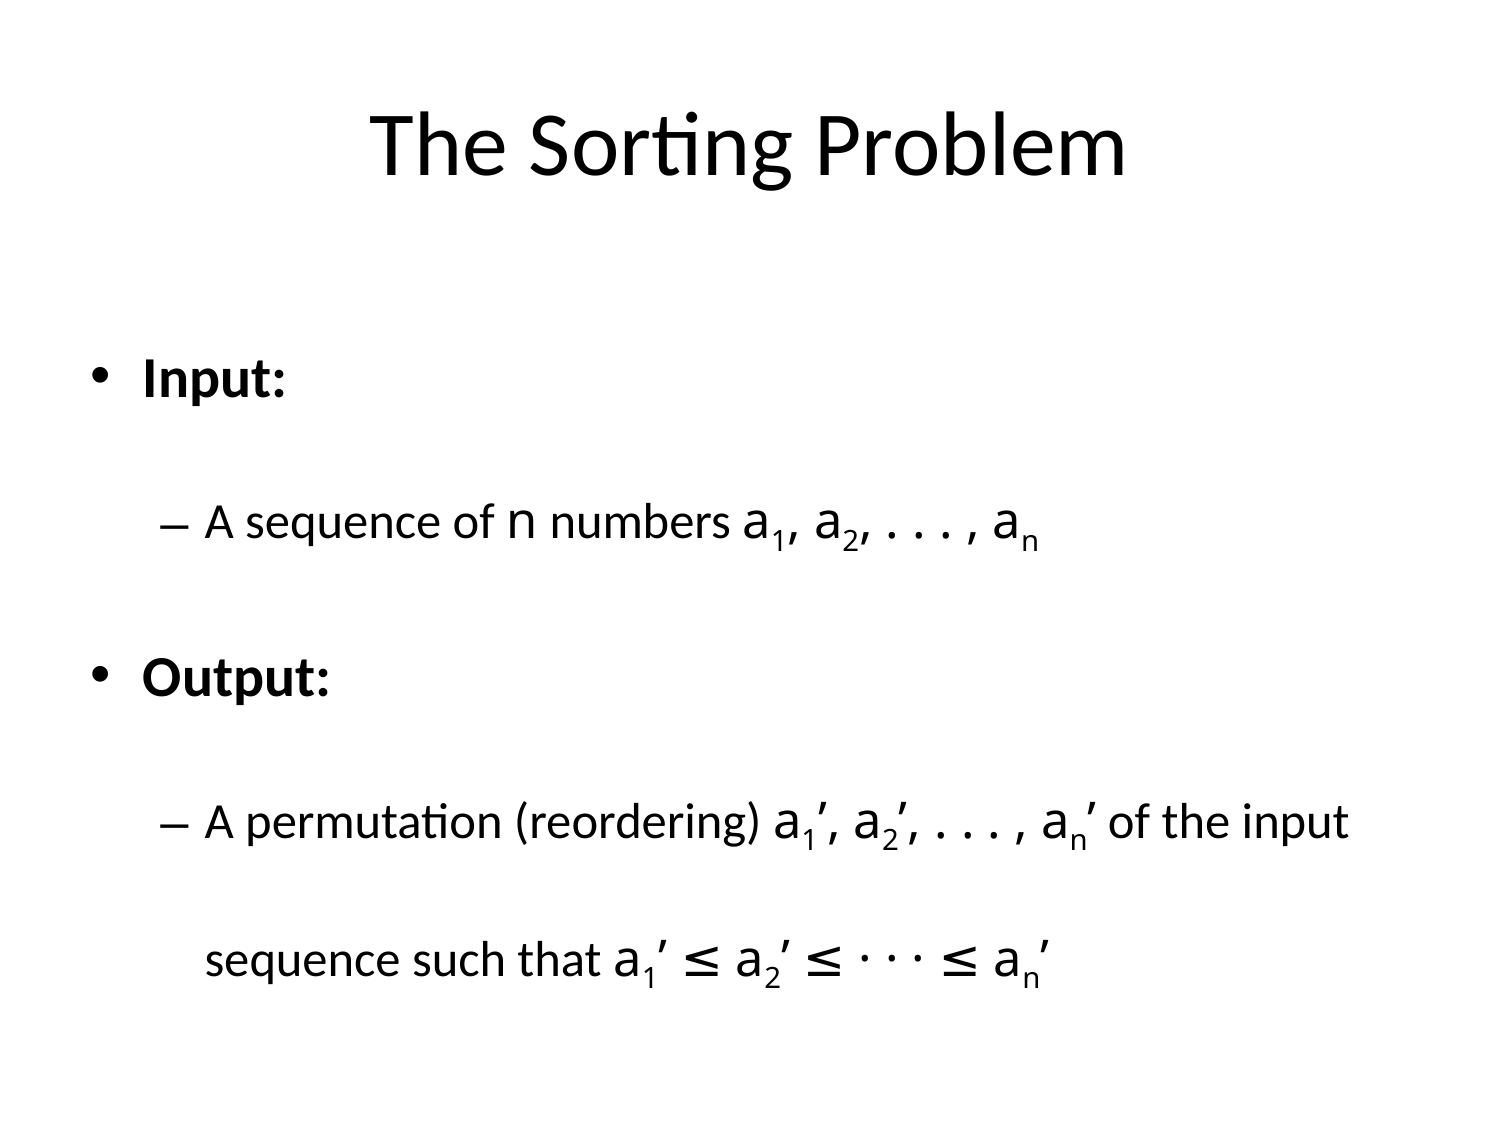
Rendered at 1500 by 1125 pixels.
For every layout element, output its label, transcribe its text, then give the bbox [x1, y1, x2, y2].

list Input: A sequence of n numbers a1, a2, . . . , an Output: A permutation (reordering) a1’, a2’, . . . , an’ of the input sequence such that a1’ ≤ a2’ ≤ · · · ≤ an’ [75, 262, 1425, 1005]
title The Sorting Problem [75, 45, 1425, 233]
